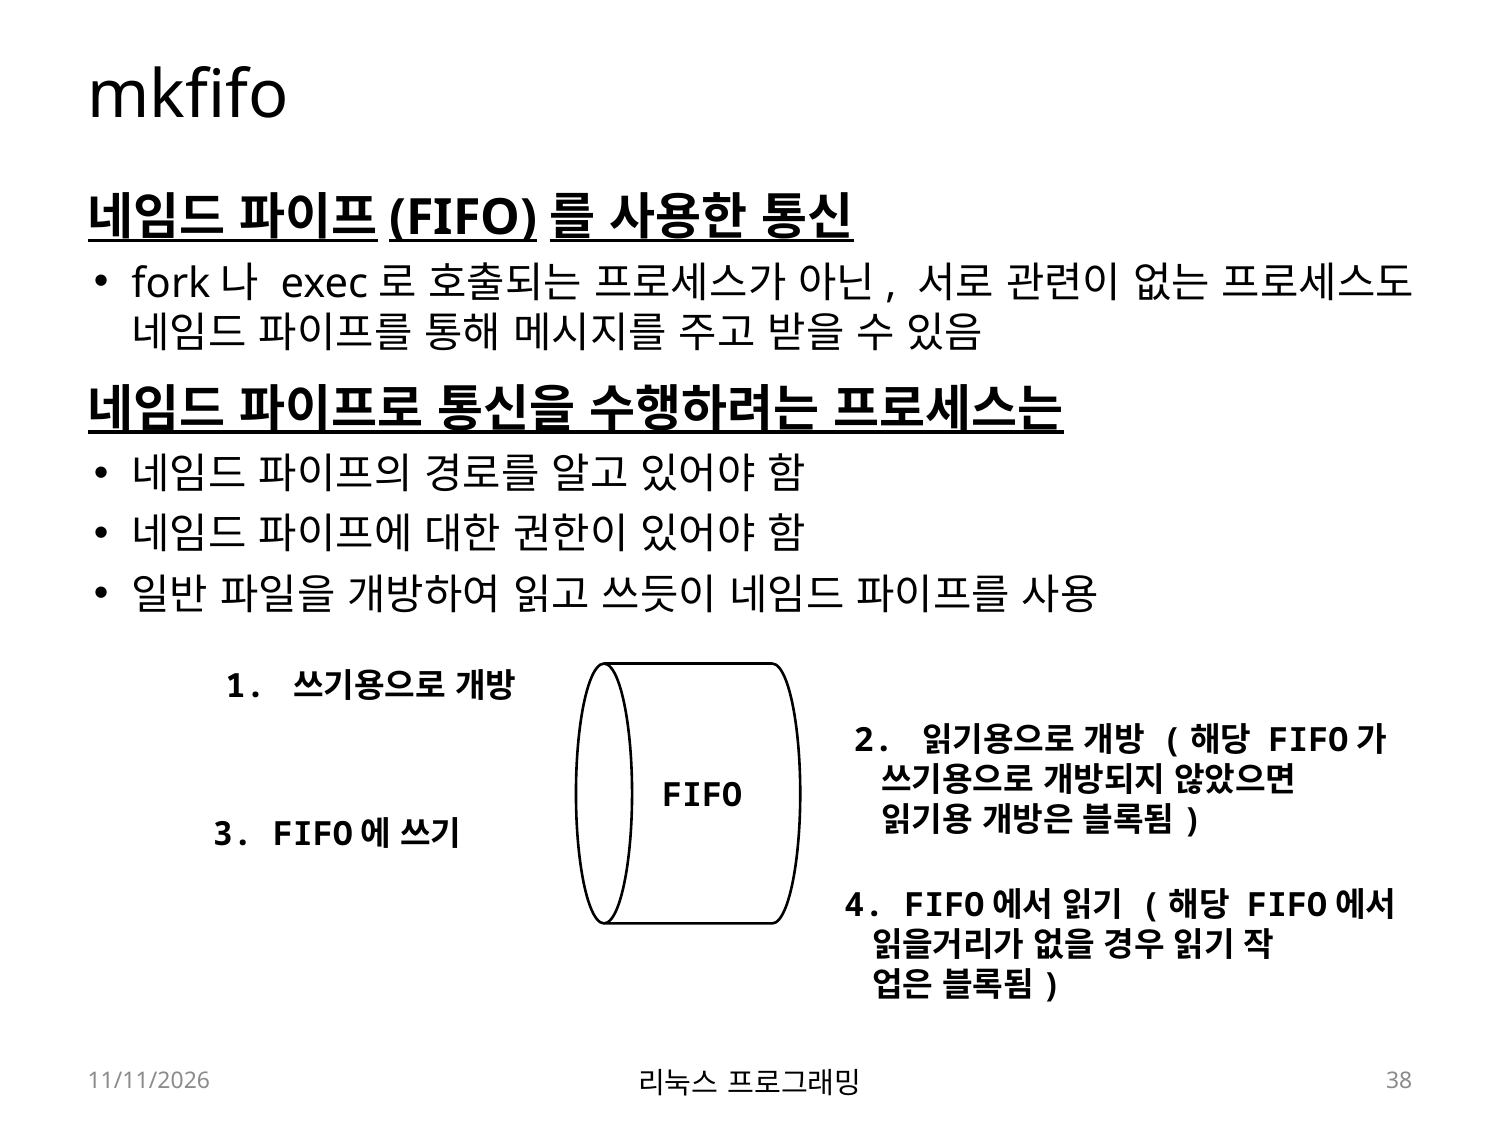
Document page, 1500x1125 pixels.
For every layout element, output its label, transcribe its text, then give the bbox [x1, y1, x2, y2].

footer 리눅스 프로그래밍 [496, 1060, 1004, 1103]
list 네임드 파이프(FIFO)를 사용한 통신 fork나 exec로 호출되는 프로세스가 아닌, 서로 관련이 없는 프로세스도 네임드 파이프를 통해 메시지를 주고 받을 수 있음 네임드 파이프로 통신을 수행하려는 프로세스는 네임드 파이프의 경로를 알고 있어야 함 네임드 파이프에 대한 권한이 있어야 함 일반 파일을 개방하여 읽고 쓰듯이 네임드 파이프를 사용 [72, 177, 1431, 1042]
title mkfifo [72, 34, 1431, 159]
text_box 2. 읽기용으로 개방 (해당 FIFO가 쓰기용으로 개방되지 않았으면 읽기용 개방은 블록됨) [839, 710, 1402, 846]
text_box FIFO [575, 663, 801, 924]
text_box 1. 쓰기용으로 개방 [210, 656, 532, 712]
text_box 4. FIFO에서 읽기 (해당 FIFO에서 읽을거리가 없을 경우 읽기 작 업은 블록됨) [829, 875, 1411, 1011]
slide_number 38 [1090, 1060, 1428, 1103]
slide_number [72, 1060, 410, 1103]
text_box 3. FIFO에 쓰기 [198, 805, 477, 860]
